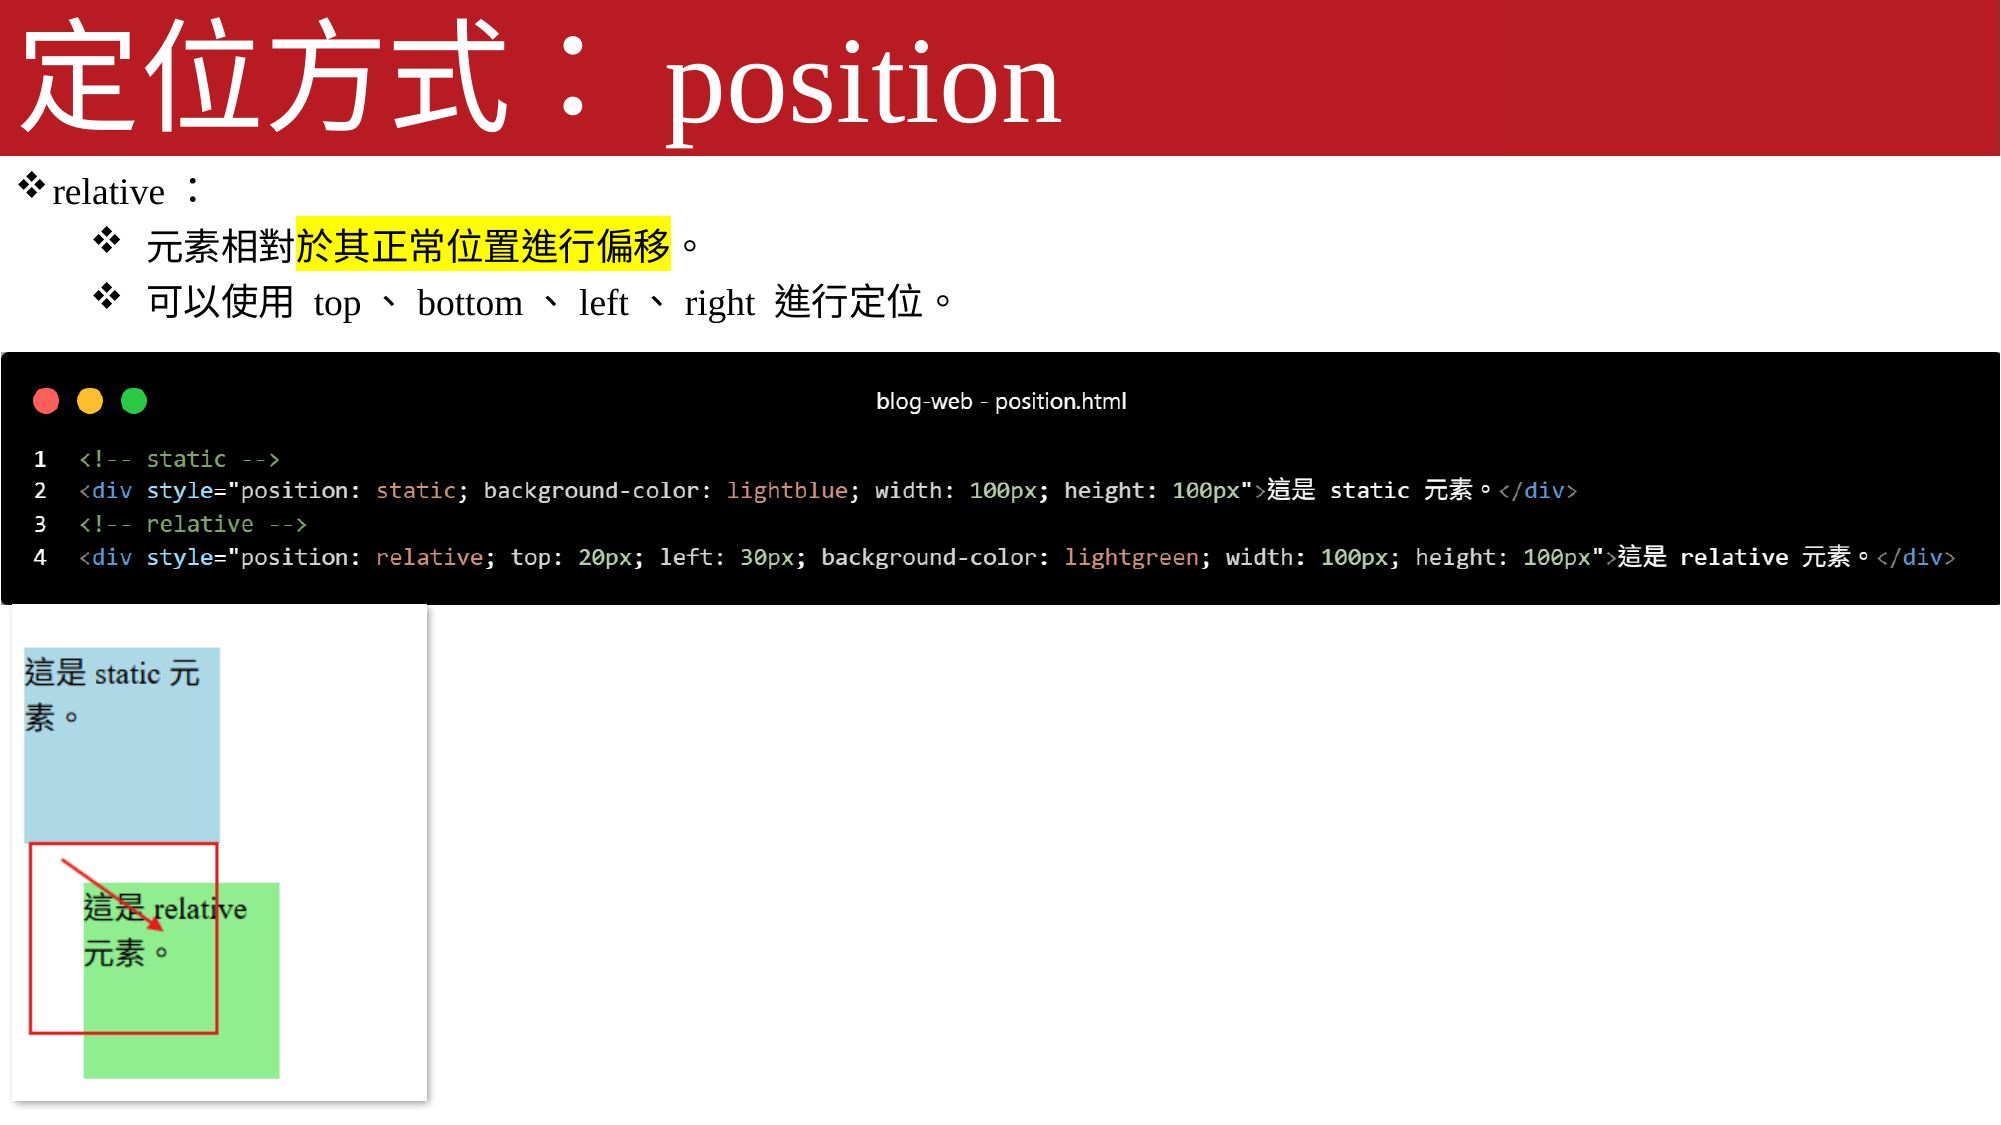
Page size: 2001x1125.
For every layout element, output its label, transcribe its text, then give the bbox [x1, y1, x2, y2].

list relative： 元素相對於其正常位置進行偏移。 可以使用 top、bottom、left、right 進行定位。 [0, 159, 1988, 987]
picture [1, 352, 2000, 1101]
title 定位方式：position [1, 0, 1727, 156]
